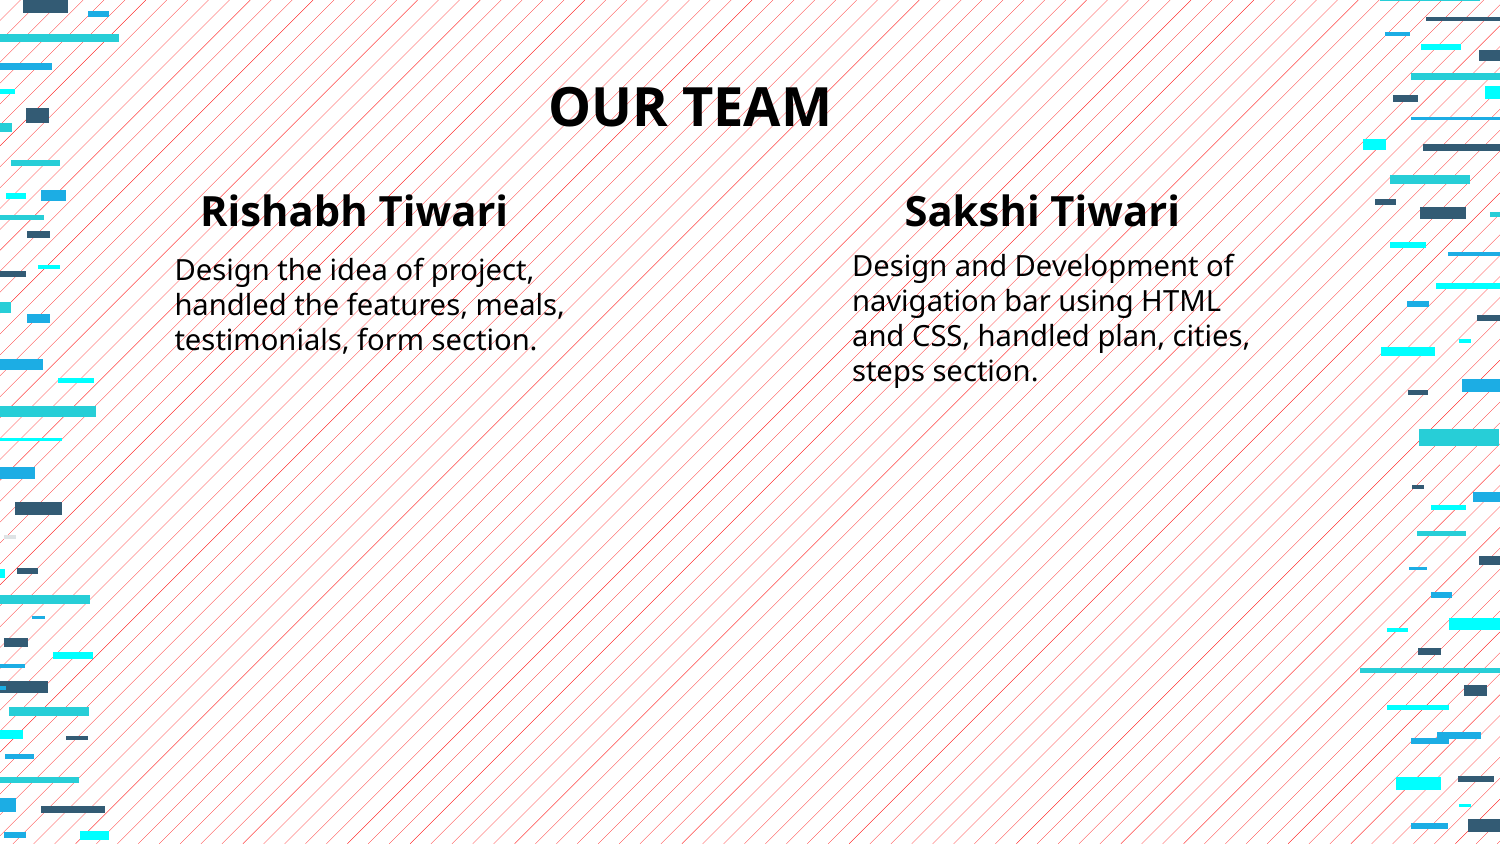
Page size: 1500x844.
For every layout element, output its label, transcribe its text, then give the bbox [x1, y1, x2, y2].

title Rishabh Tiwari [114, 175, 595, 236]
subtitle Design the idea of project, handled the features, meals, testimonials, form section. [159, 236, 595, 351]
text_box Sakshi Tiwari [825, 175, 1260, 236]
title OUR TEAM [100, 56, 1281, 153]
text_box Design and Development of navigation bar using HTML and CSS, handled plan, cities, steps section. [836, 232, 1272, 348]
